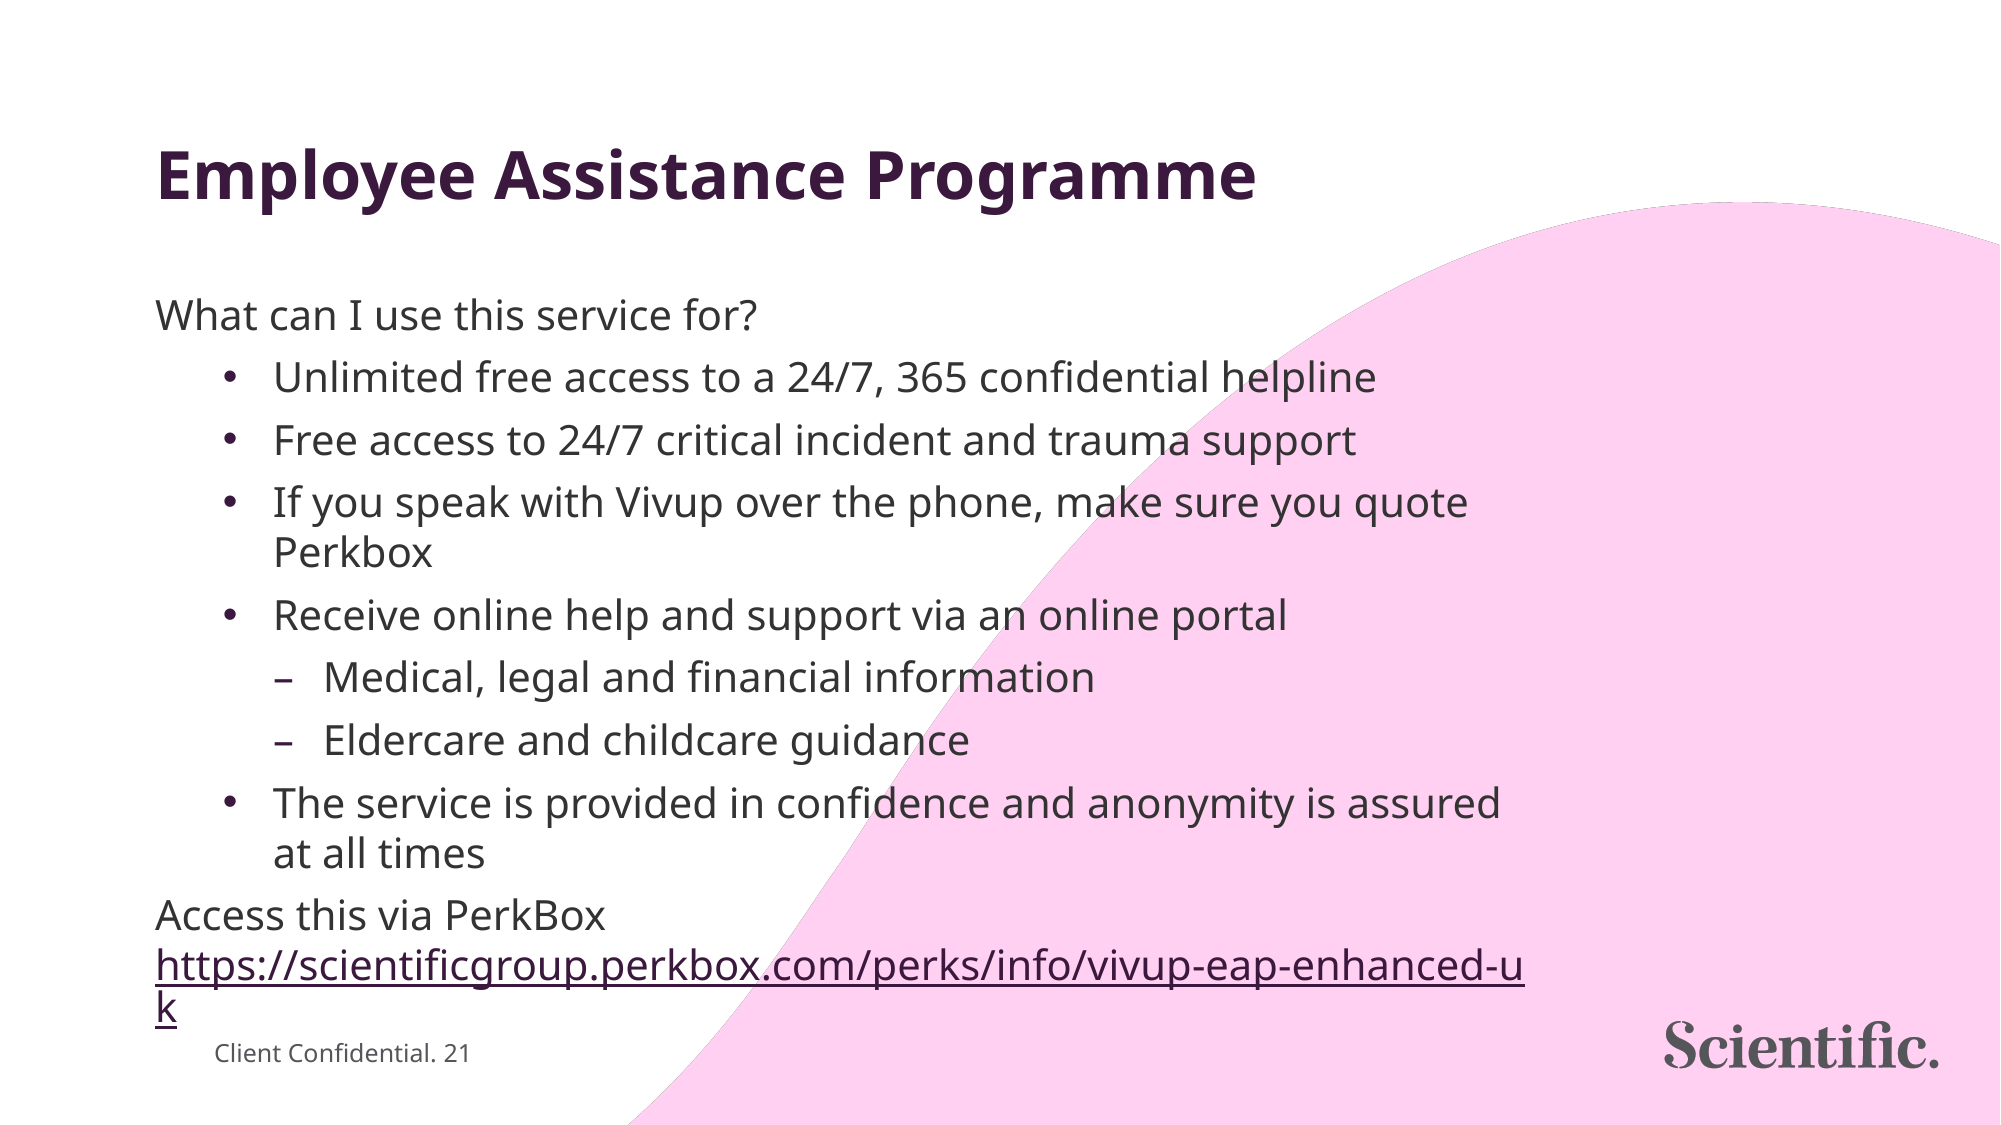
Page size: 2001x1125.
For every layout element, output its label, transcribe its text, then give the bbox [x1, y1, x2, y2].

picture [0, 0, 2000, 1125]
title Employee Assistance Programme [140, 116, 1472, 222]
slide_number Client Confidential. 21 [37, 1024, 488, 1085]
list What can I use this service for? Unlimited free access to a 24/7, 365 confidential helpline Free access to 24/7 critical incident and trauma support If you speak with Vivup over the phone, make sure you quote Perkbox Receive online help and support via an online portal Medical, legal and financial information Eldercare and childcare guidance The service is provided in confidence and anonymity is assured at all times Access this via PerkBox https://scientificgroup.perkbox.com/perks/info/vivup-eap-enhanced-uk [140, 281, 1542, 971]
